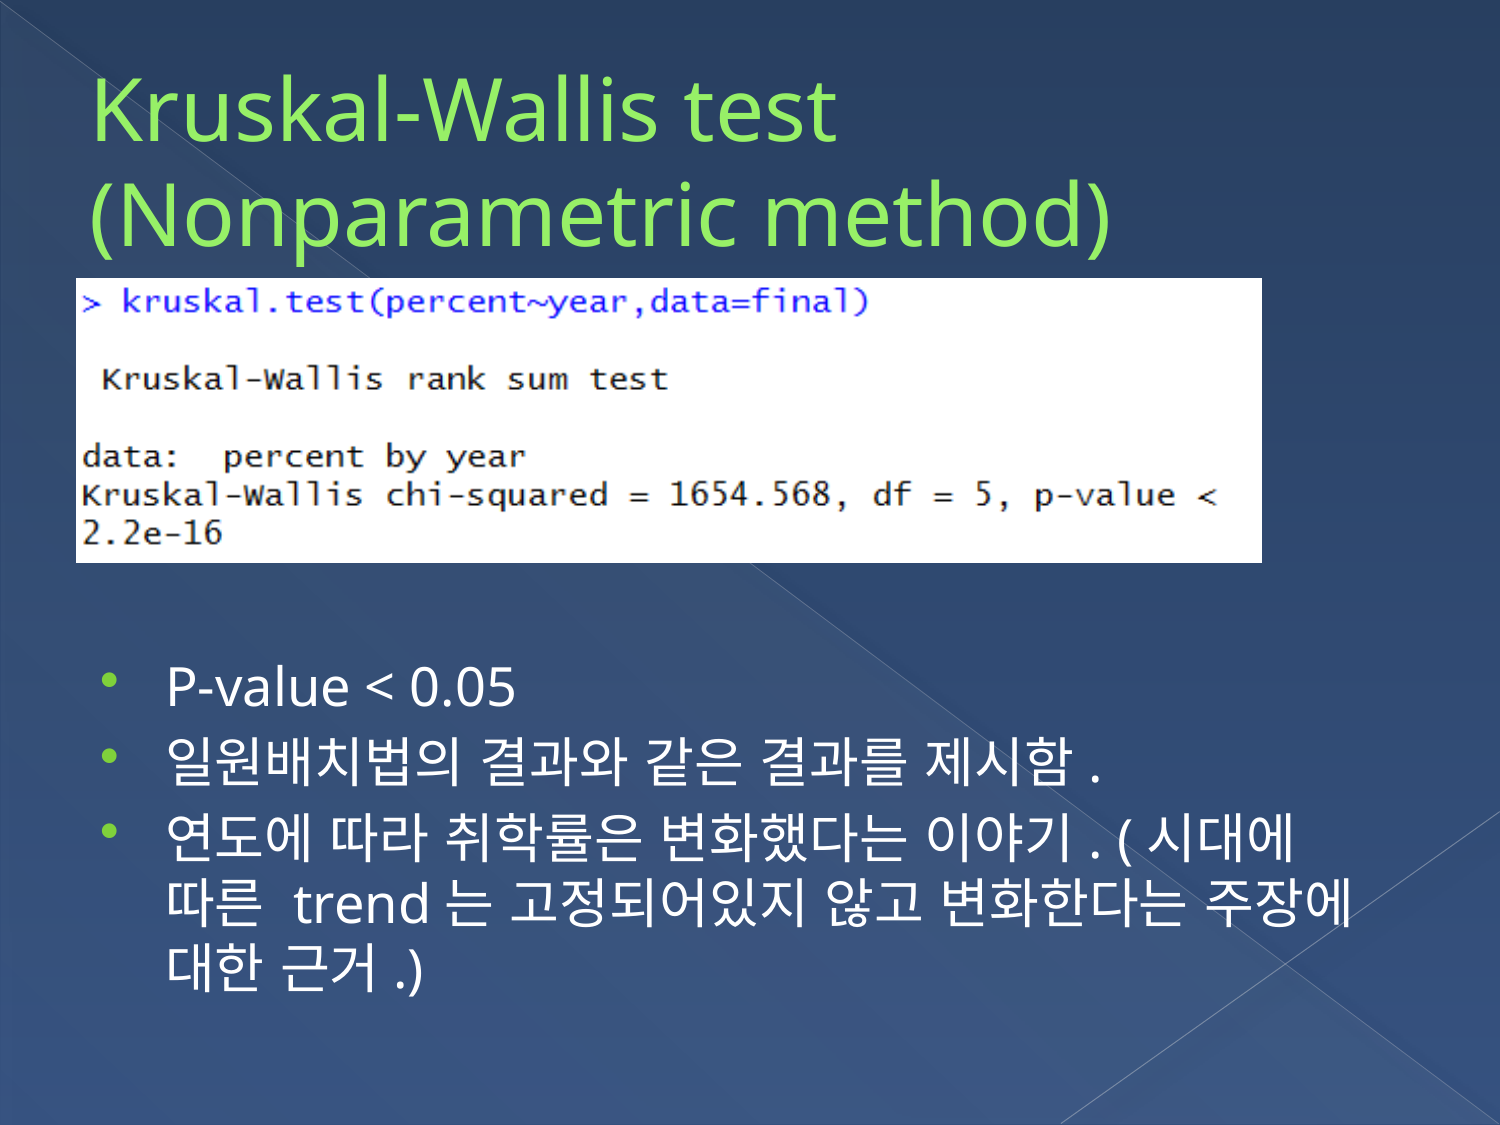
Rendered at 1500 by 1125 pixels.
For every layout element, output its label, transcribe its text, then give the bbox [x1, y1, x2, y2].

list P-value < 0.05 일원배치법의 결과와 같은 결과를 제시함. 연도에 따라 취학률은 변화했다는 이야기. (시대에 따른 trend는 고정되어있지 않고 변화한다는 주장에 대한 근거.) [76, 645, 1425, 1025]
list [76, 278, 1262, 563]
title Kruskal-Wallis test (Nonparametric method) [75, 43, 1425, 274]
